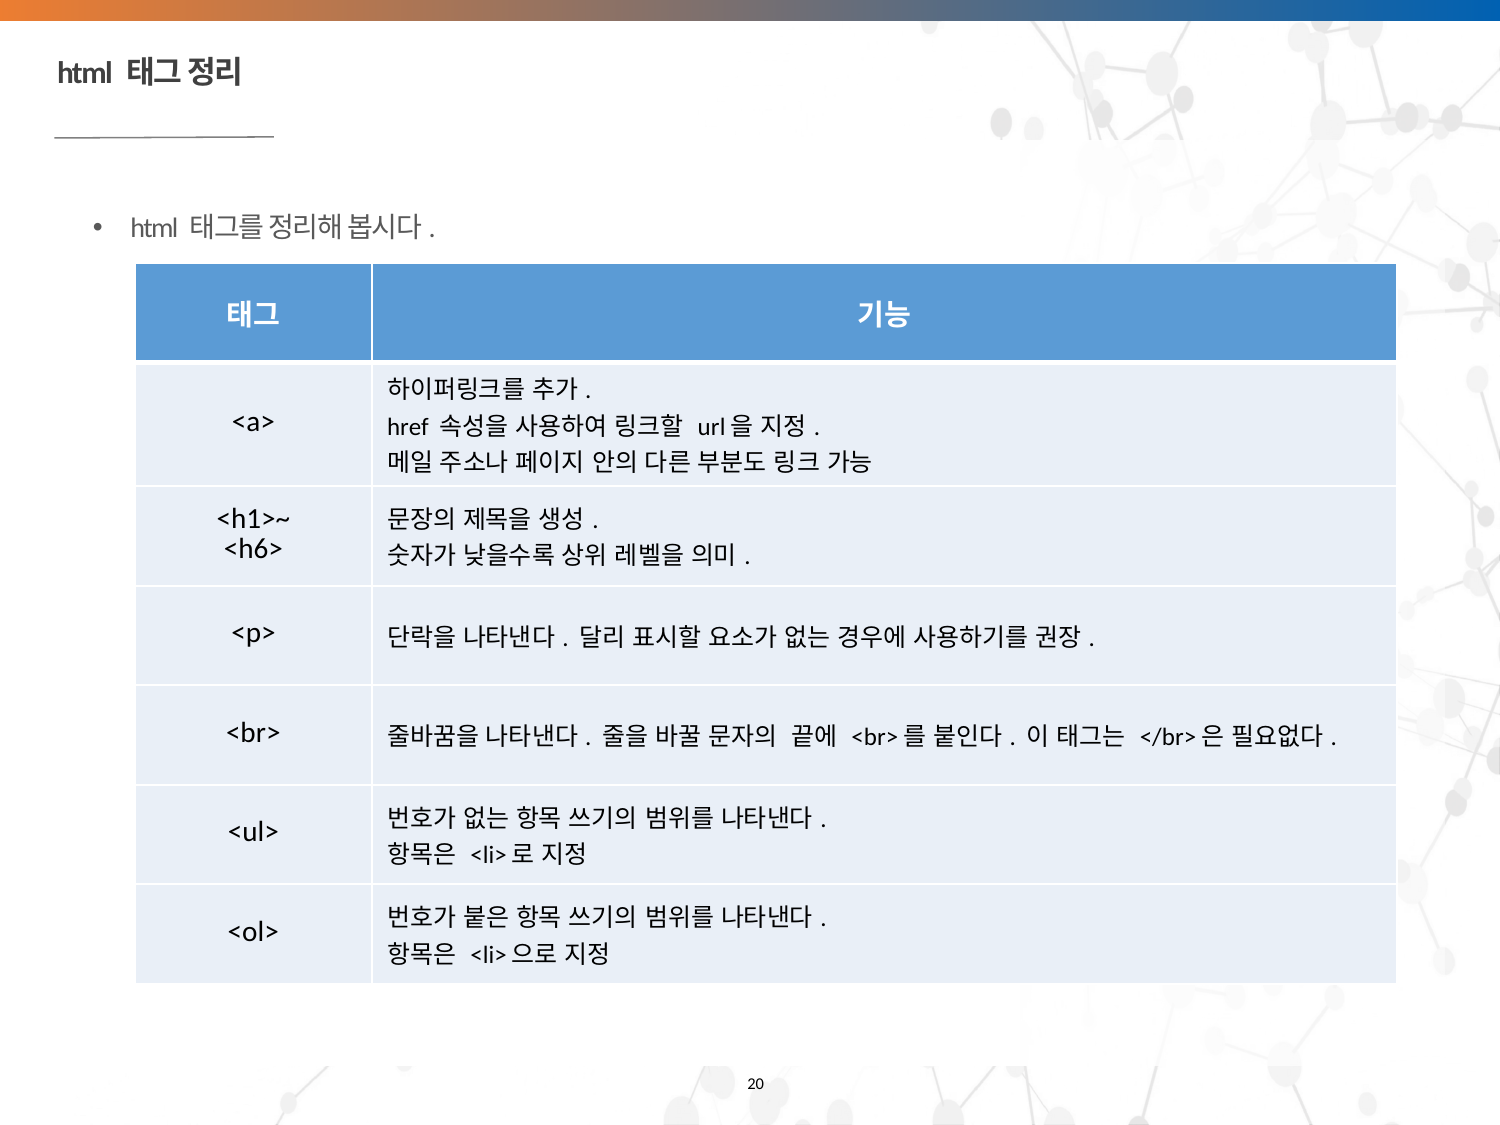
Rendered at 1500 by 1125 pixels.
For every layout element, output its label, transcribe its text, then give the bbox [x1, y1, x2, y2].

table_cell <br> [136, 686, 371, 784]
table_cell 하이퍼링크를 추가. href 속성을 사용하여 링크할 url을 지정. 메일 주소나 페이지 안의 다른 부분도 링크 가능 [373, 365, 1396, 485]
list html 태그를 정리해 봅시다. [78, 193, 1433, 1035]
table_cell 번호가 없는 항목 쓰기의 범위를 나타낸다. 항목은 <li>로 지정 [373, 786, 1396, 883]
table_cell 문장의 제목을 생성. 숫자가 낮을수록 상위 레벨을 의미. [373, 487, 1396, 585]
title html 태그 정리 [42, 49, 872, 117]
table_cell <ul> [136, 786, 371, 883]
table_cell <p> [136, 587, 371, 684]
table_cell <a> [136, 365, 371, 485]
table_cell 단락을 나타낸다. 달리 표시할 요소가 없는 경우에 사용하기를 권장. [373, 587, 1396, 684]
table_cell <h1>~ <h6> [136, 487, 371, 585]
table_header 태그 [136, 264, 371, 360]
table_cell 줄바꿈을 나타낸다. 줄을 바꿀 문자의 끝에 <br>를 붙인다. 이 태그는 </br>은 필요없다. [373, 686, 1396, 784]
table_cell <ol> [136, 885, 371, 983]
table_header 기능 [373, 264, 1396, 360]
slide_number 20 [586, 1065, 925, 1125]
table_cell 번호가 붙은 항목 쓰기의 범위를 나타낸다. 항목은 <li>으로 지정 [373, 885, 1396, 983]
